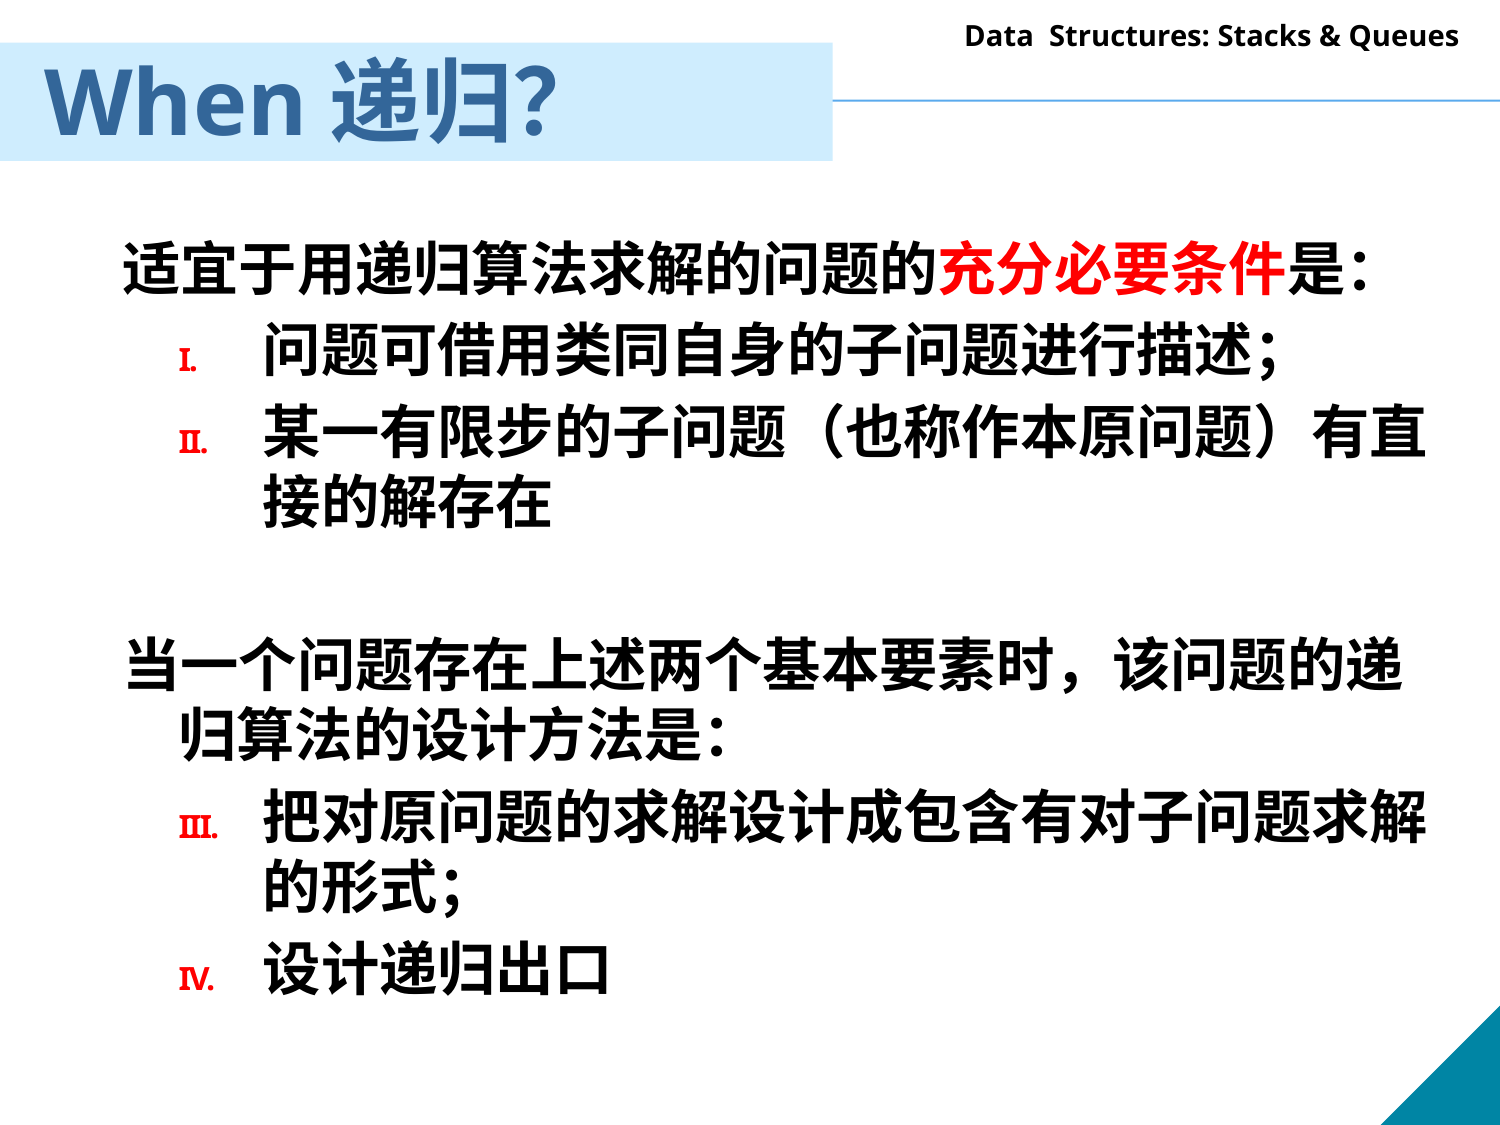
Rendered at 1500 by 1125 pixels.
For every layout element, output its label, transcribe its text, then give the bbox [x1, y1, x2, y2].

list 适宜于用递归算法求解的问题的充分必要条件是： 问题可借用类同自身的子问题进行描述； 某一有限步的子问题（也称作本原问题）有直接的解存在 当一个问题存在上述两个基本要素时，该问题的递归算法的设计方法是： 把对原问题的求解设计成包含有对子问题求解的形式； 设计递归出口 [107, 224, 1459, 900]
title When递归？ [29, 36, 1308, 225]
